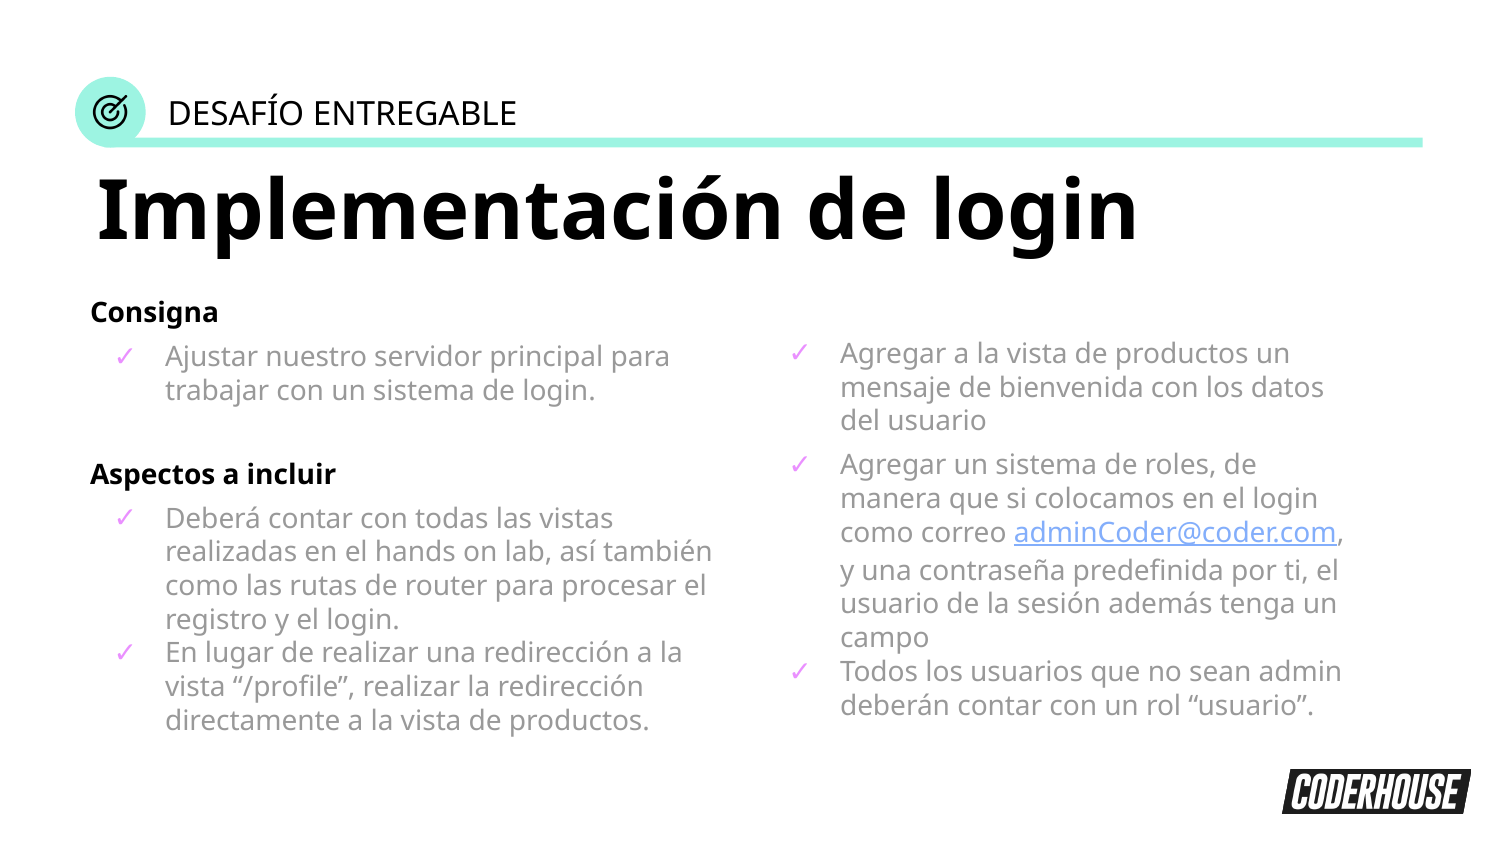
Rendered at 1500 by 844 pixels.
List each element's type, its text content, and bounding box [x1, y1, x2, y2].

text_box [74, 76, 146, 148]
text_box Implementación de login [82, 152, 1282, 273]
text_box DESAFÍO ENTREGABLE [152, 76, 557, 137]
text_box Consigna Ajustar nuestro servidor principal para trabajar con un sistema de login. Aspectos a incluir Deberá contar con todas las vistas realizadas en el hands on lab, así también como las rutas de router para procesar el registro y el login. En lugar de realizar una redirección a la vista “/profile”, realizar la redirección directamente a la vista de productos. [75, 279, 729, 752]
text_box Agregar a la vista de productos un mensaje de bienvenida con los datos del usuario Agregar un sistema de roles, de manera que si colocamos en el login como correo adminCoder@coder.com, y una contraseña predefinida por ti, el usuario de la sesión además tenga un campo Todos los usuarios que no sean admin deberán contar con un rol “usuario”. [749, 320, 1379, 736]
text_box [150, 137, 1423, 148]
picture [1281, 769, 1471, 814]
